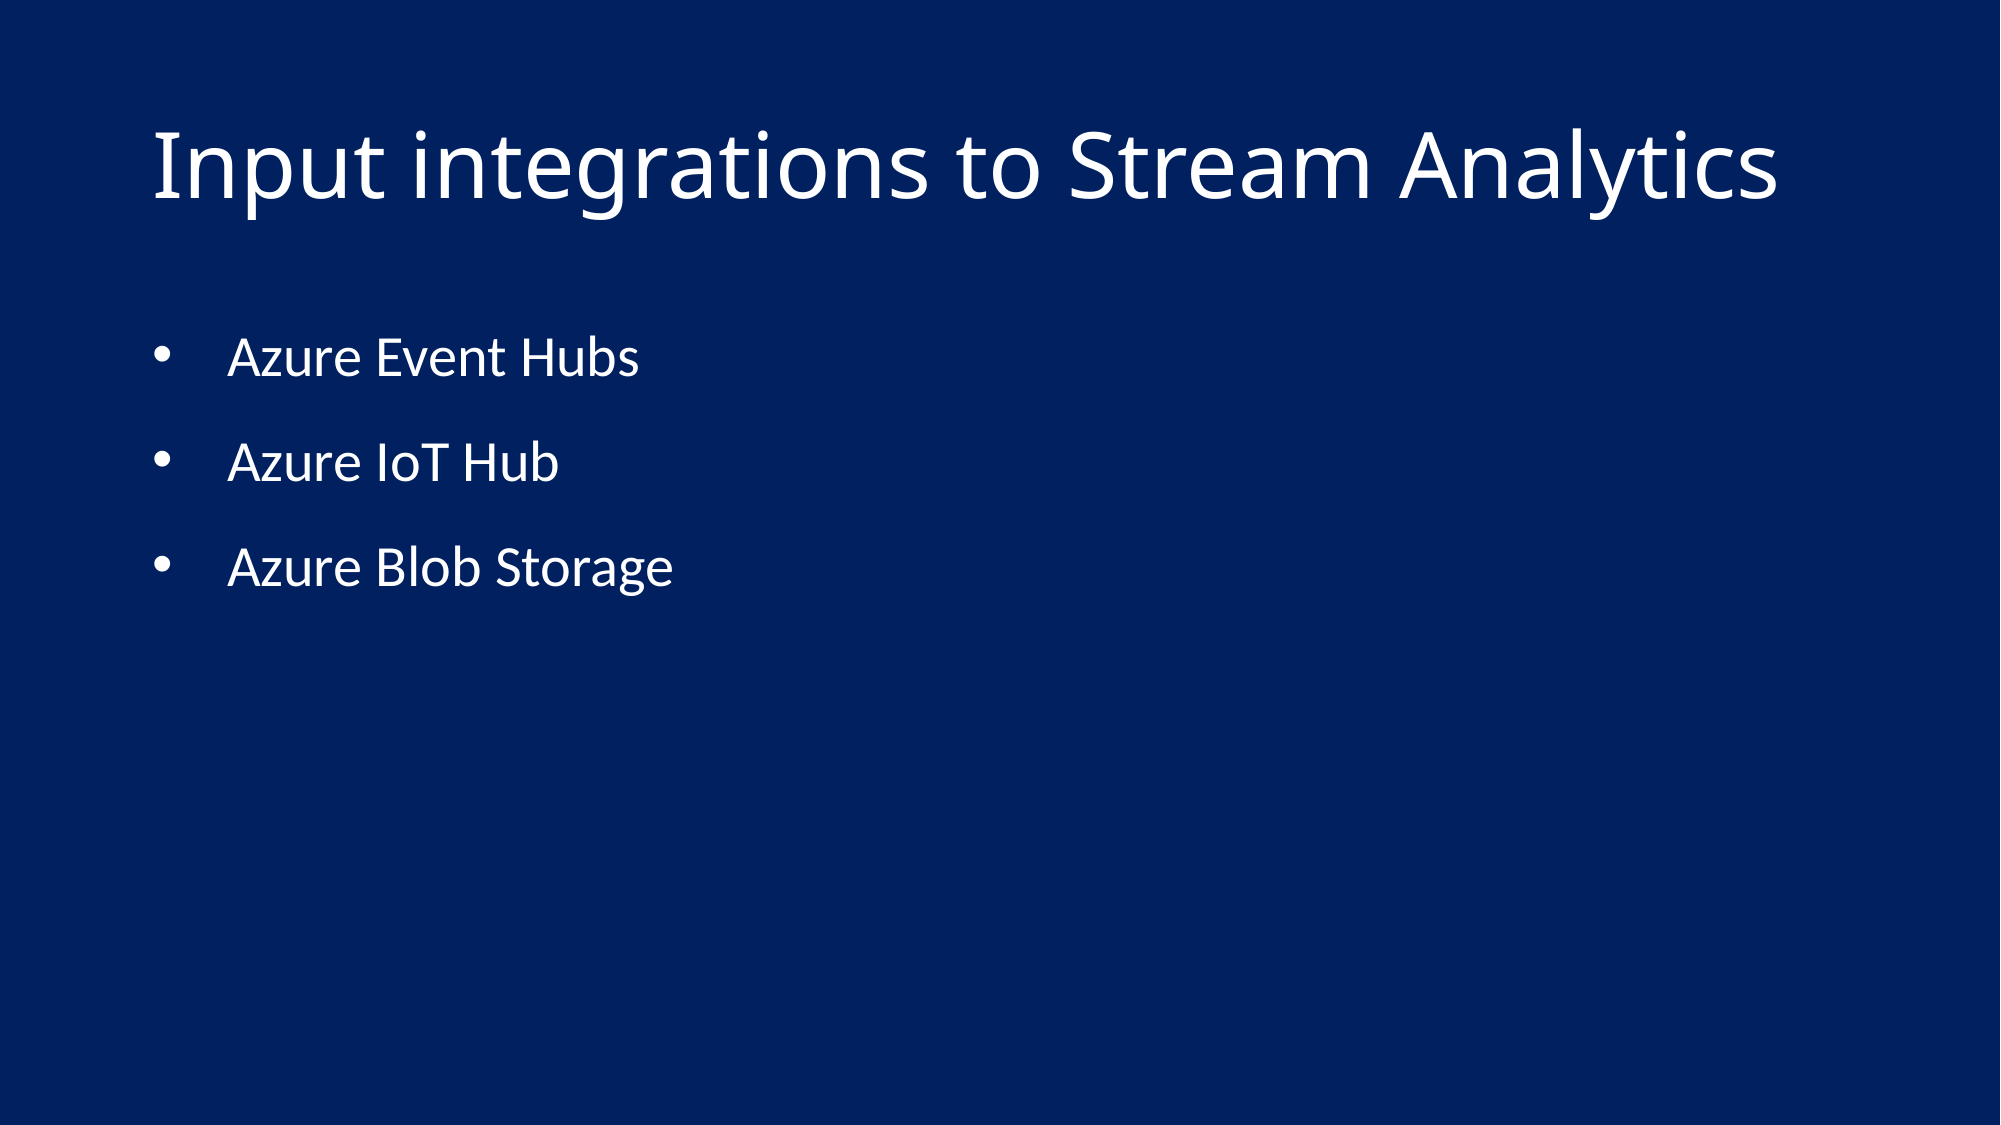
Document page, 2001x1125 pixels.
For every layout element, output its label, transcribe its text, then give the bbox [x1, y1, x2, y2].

title Input integrations to Stream Analytics [137, 59, 1863, 275]
text_box Azure Event Hubs Azure IoT Hub Azure Blob Storage [137, 275, 1876, 711]
